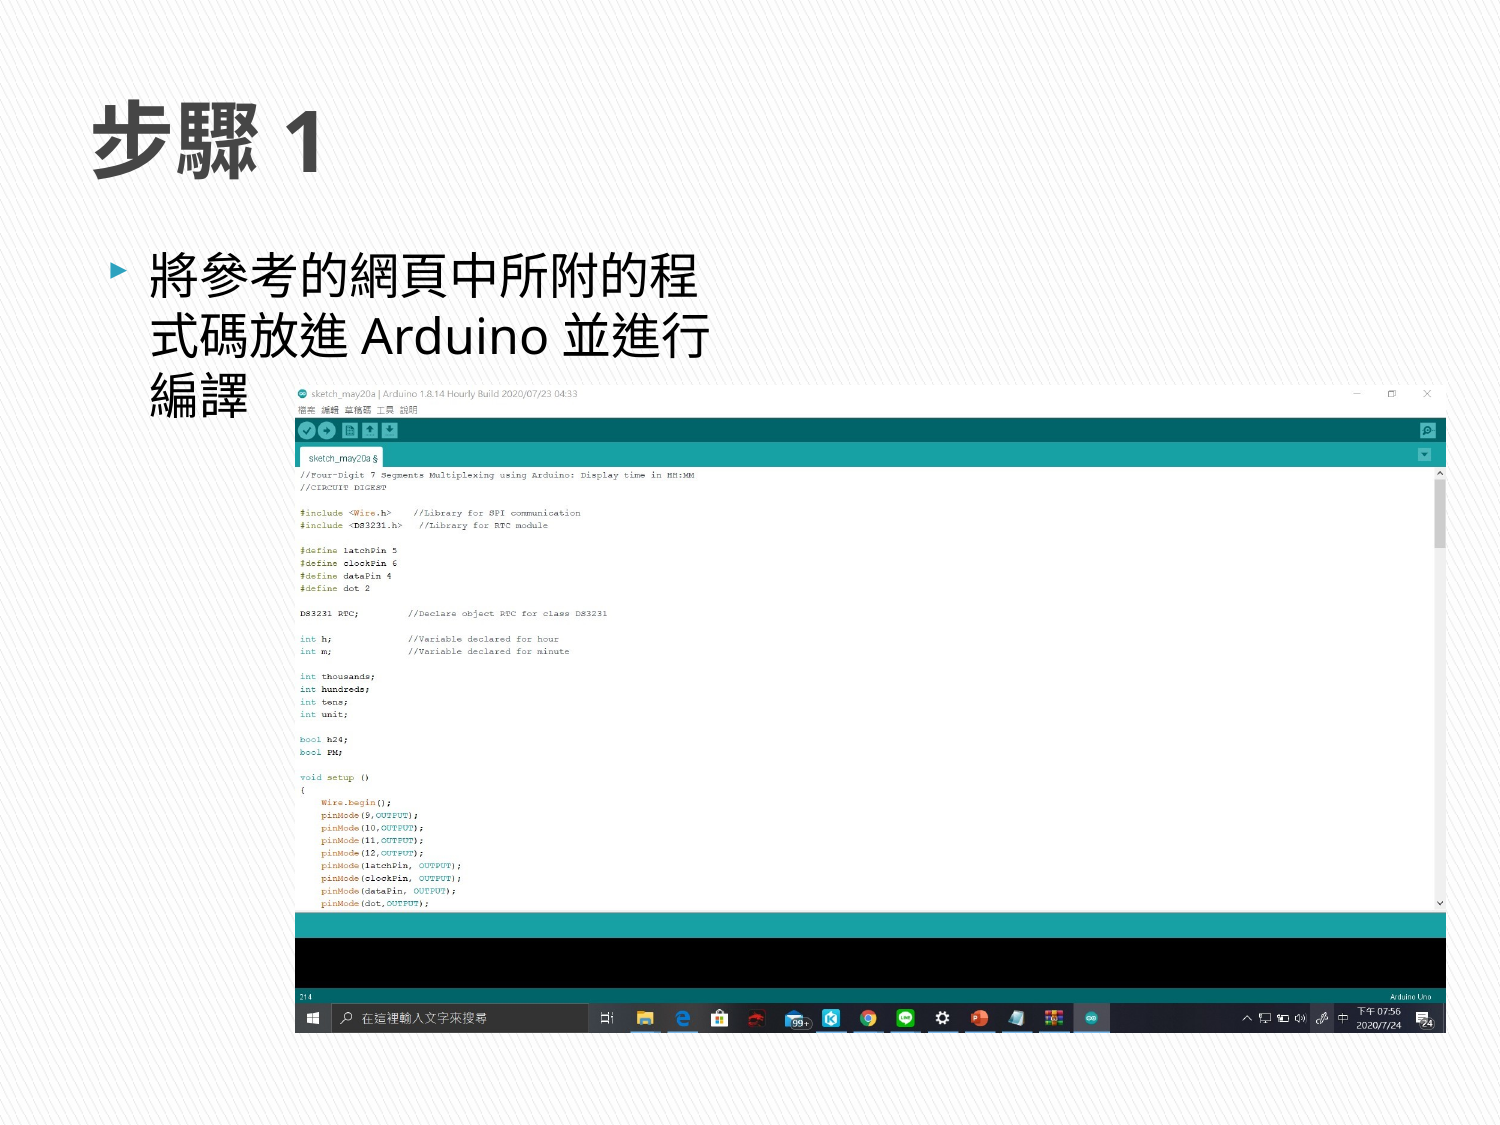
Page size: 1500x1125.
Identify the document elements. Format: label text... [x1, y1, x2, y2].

list 將參考的網頁中所附的程式碼放進Arduino並進行編譯 [75, 236, 738, 884]
title 步驟1 [75, 44, 1425, 233]
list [295, 385, 1446, 1033]
